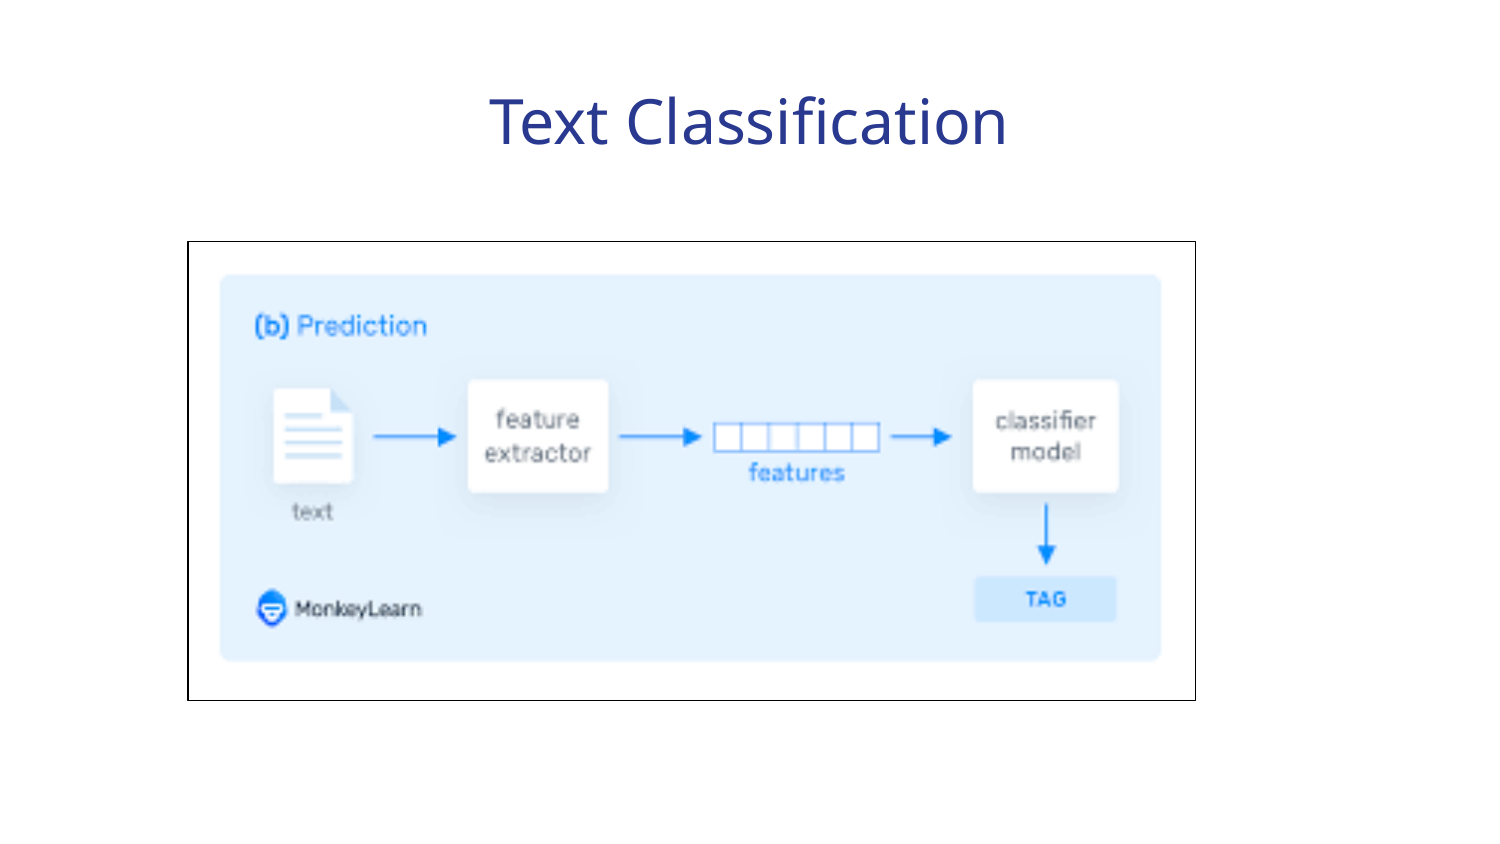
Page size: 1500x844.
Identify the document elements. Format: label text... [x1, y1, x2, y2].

picture [188, 241, 1196, 701]
title Text Classification [51, 67, 1449, 167]
